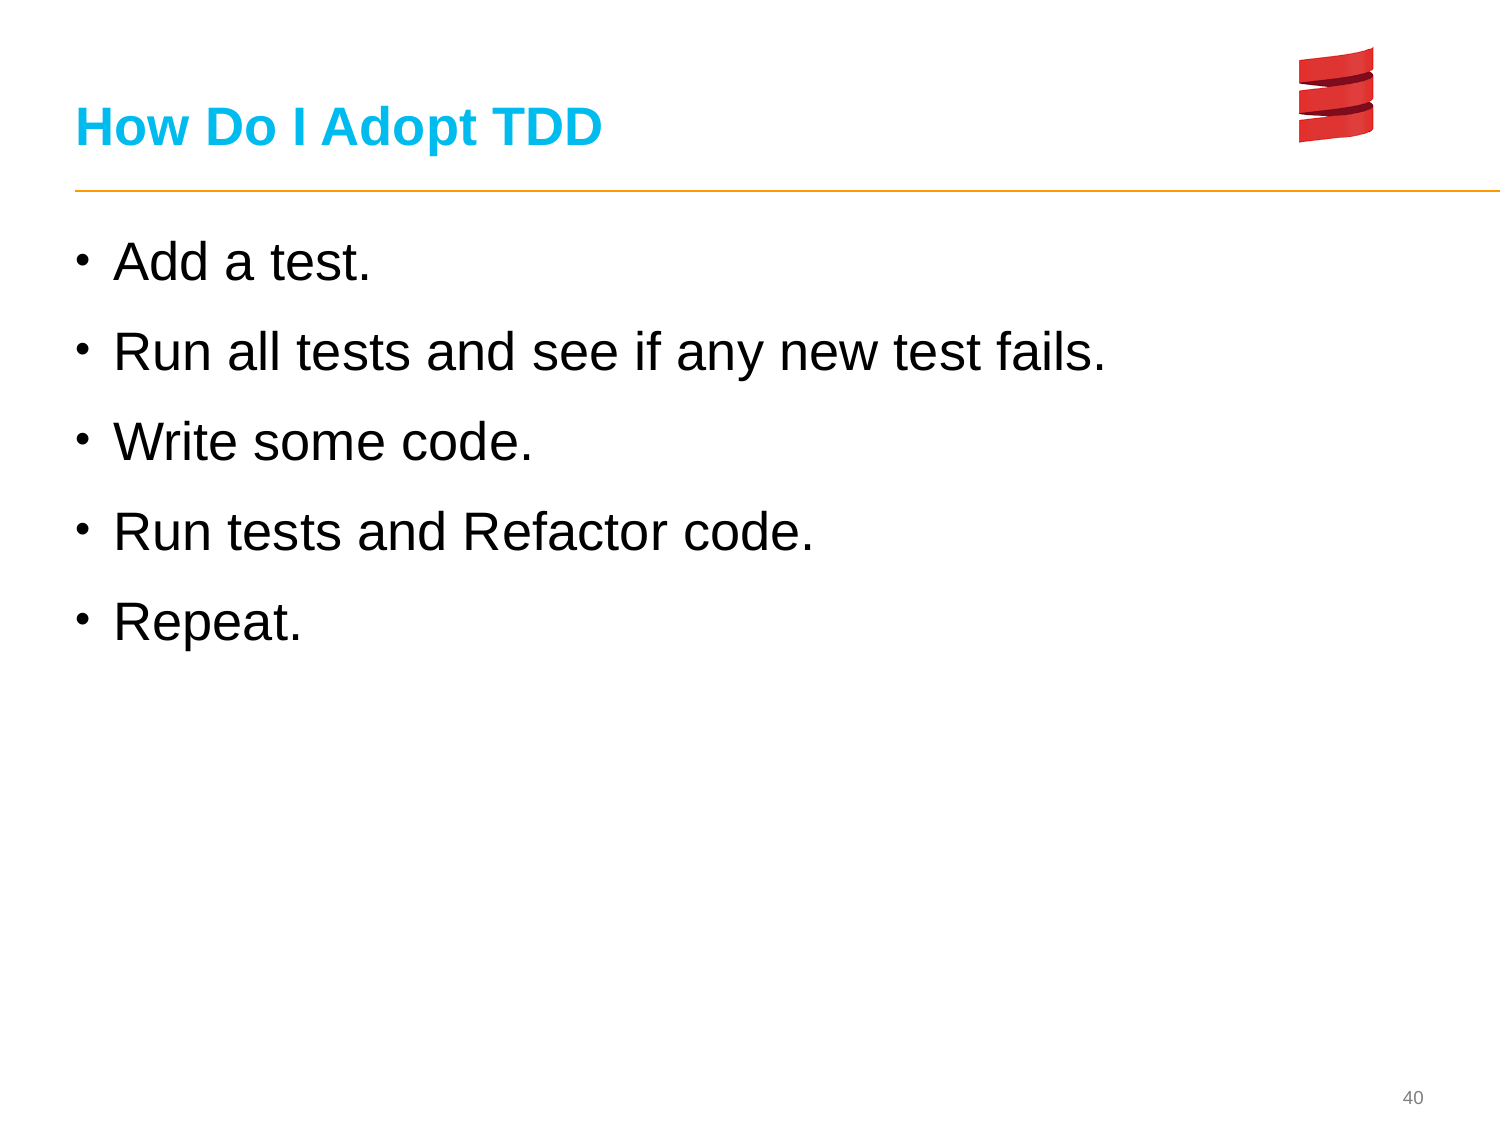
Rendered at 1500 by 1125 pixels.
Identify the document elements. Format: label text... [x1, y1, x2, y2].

list Add a test. Run all tests and see if any new test fails. Write some code. Run tests and Refactor code. Repeat. [75, 226, 1425, 1018]
title How Do I Adopt TDD [75, 27, 1422, 157]
